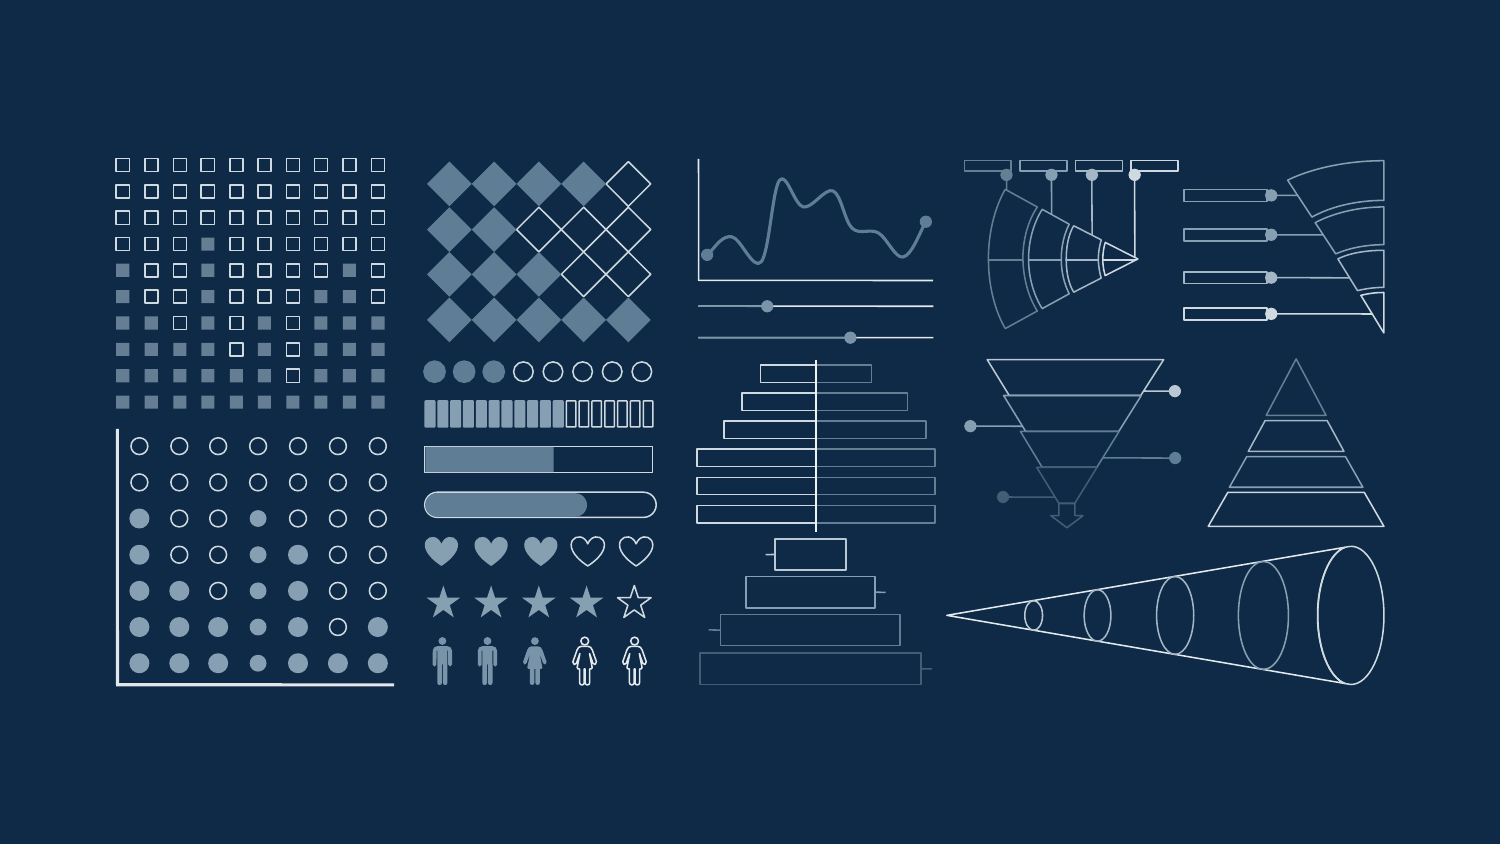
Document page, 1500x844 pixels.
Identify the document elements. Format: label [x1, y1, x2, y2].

text_box [698, 158, 934, 282]
text_box [424, 361, 652, 382]
text_box [696, 359, 935, 533]
text_box [424, 400, 654, 428]
text_box [970, 359, 1176, 528]
text_box [426, 161, 651, 343]
text_box [426, 585, 652, 618]
text_box [946, 545, 1385, 685]
text_box [115, 428, 395, 686]
text_box [964, 160, 1178, 329]
text_box [424, 491, 657, 518]
text_box [1207, 358, 1385, 527]
text_box [698, 305, 934, 338]
text_box [432, 636, 647, 686]
text_box [699, 538, 933, 685]
text_box [1183, 160, 1385, 334]
text_box [424, 446, 653, 473]
text_box [115, 158, 385, 409]
text_box [424, 536, 653, 567]
